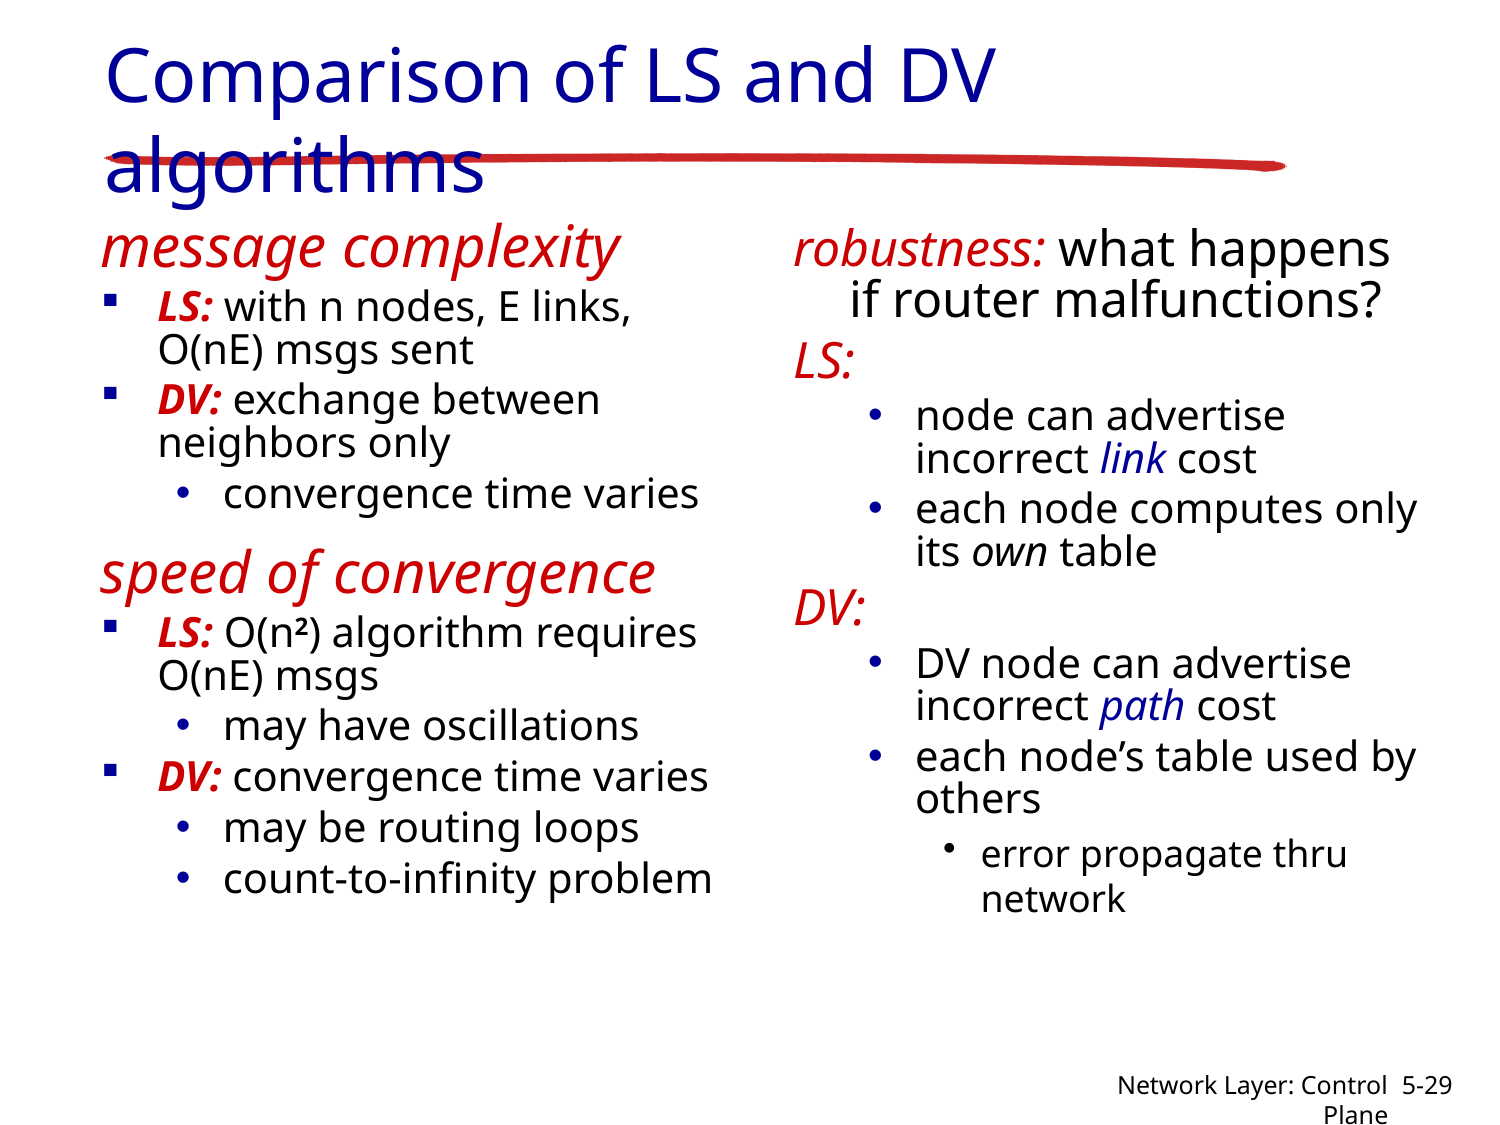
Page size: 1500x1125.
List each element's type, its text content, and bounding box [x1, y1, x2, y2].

list robustness: what happens if router malfunctions? LS: node can advertise incorrect link cost each node computes only its own table DV: DV node can advertise incorrect path cost each node’s table used by others error propagate thru network [778, 217, 1436, 981]
list message complexity LS: with n nodes, E links, O(nE) msgs sent DV: exchange between neighbors only convergence time varies speed of convergence LS: O(n2) algorithm requires O(nE) msgs may have oscillations DV: convergence time varies may be routing loops count-to-infinity problem [85, 212, 747, 975]
footer Network Layer: Control Plane [1045, 1062, 1404, 1102]
title Comparison of LS and DV algorithms [89, 74, 1365, 161]
picture [99, 148, 1300, 178]
slide_number 5- [1387, 1062, 1478, 1107]
